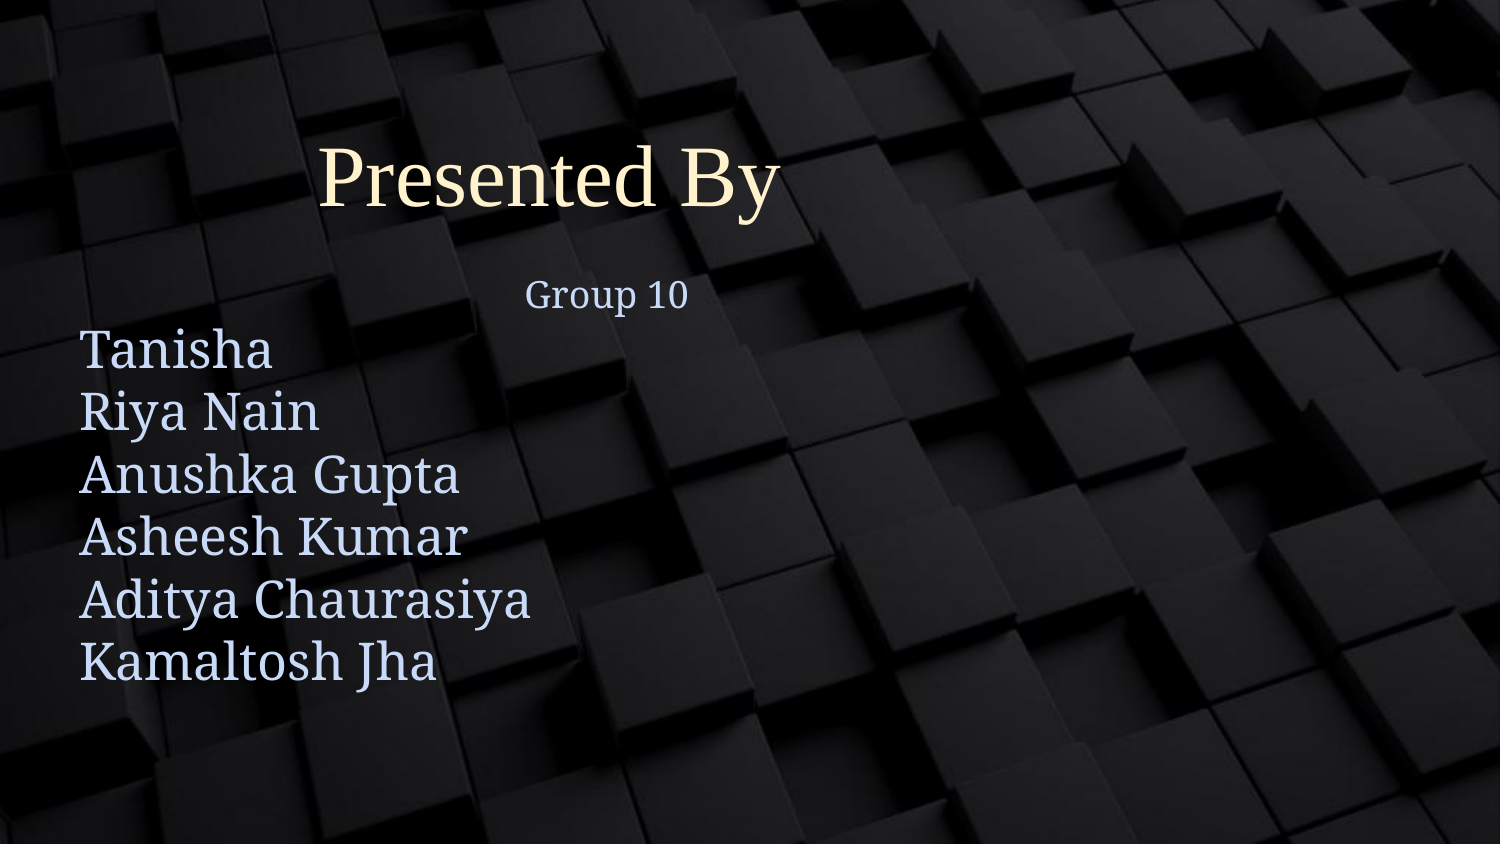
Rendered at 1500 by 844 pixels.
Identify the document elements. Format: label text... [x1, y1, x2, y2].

text_box Presented By [64, 103, 1035, 239]
text_box Group 10 Tanisha Riya Nain Anushka Gupta Asheesh Kumar Aditya Chaurasiya Kamaltosh Jha [64, 256, 1150, 777]
picture [0, 0, 1500, 844]
